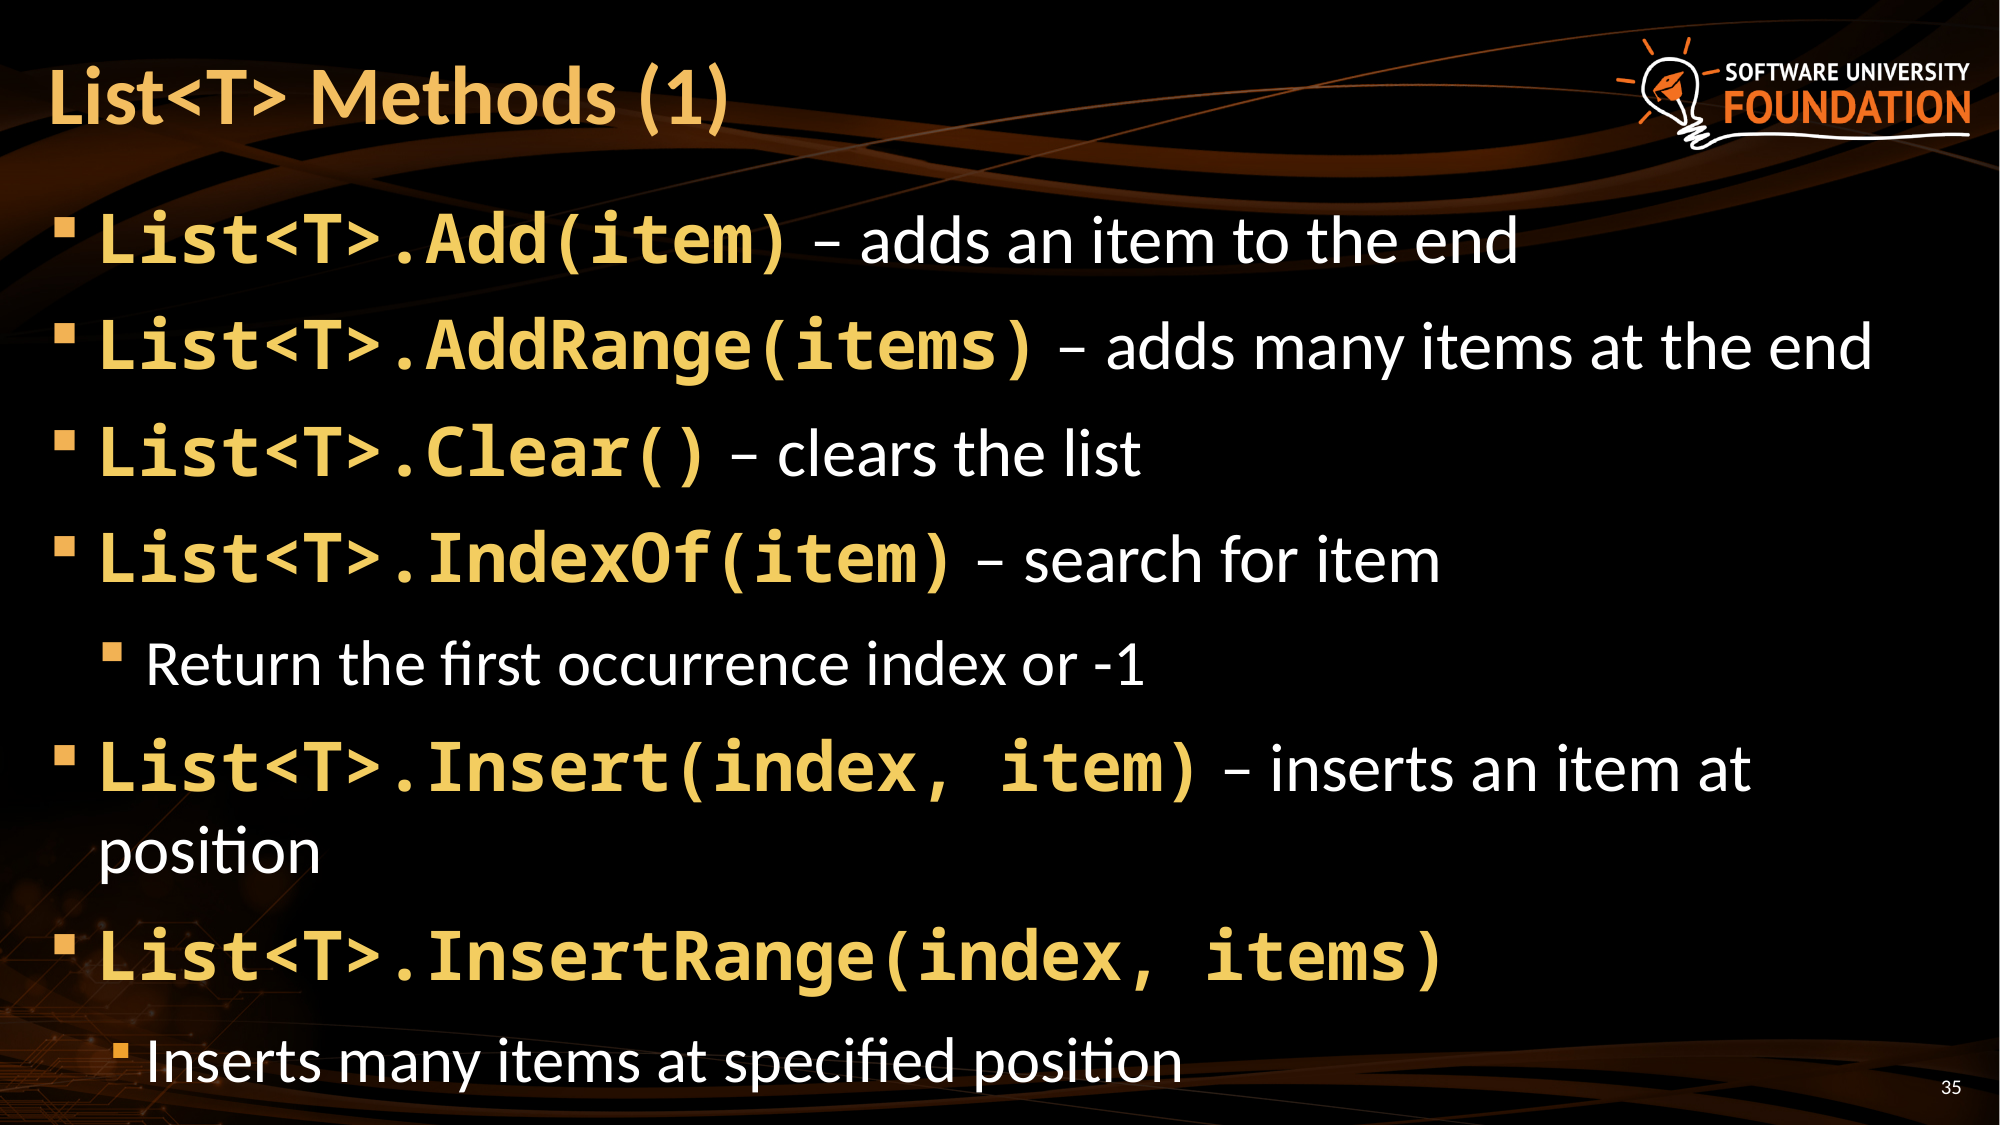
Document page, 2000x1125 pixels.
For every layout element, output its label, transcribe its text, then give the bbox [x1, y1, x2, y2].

picture [0, 0, 2000, 1125]
list List<T>.Add(item) – adds an item to the end List<T>.AddRange(items) – adds many items at the end List<T>.Clear() – clears the list List<T>.IndexOf(item) – search for item Return the first occurrence index or -1 List<T>.Insert(index, item) – inserts an item at position List<T>.InsertRange(index, items) Inserts many items at specified position [31, 188, 1988, 1103]
title List<T> Methods (1) [30, 6, 1602, 189]
